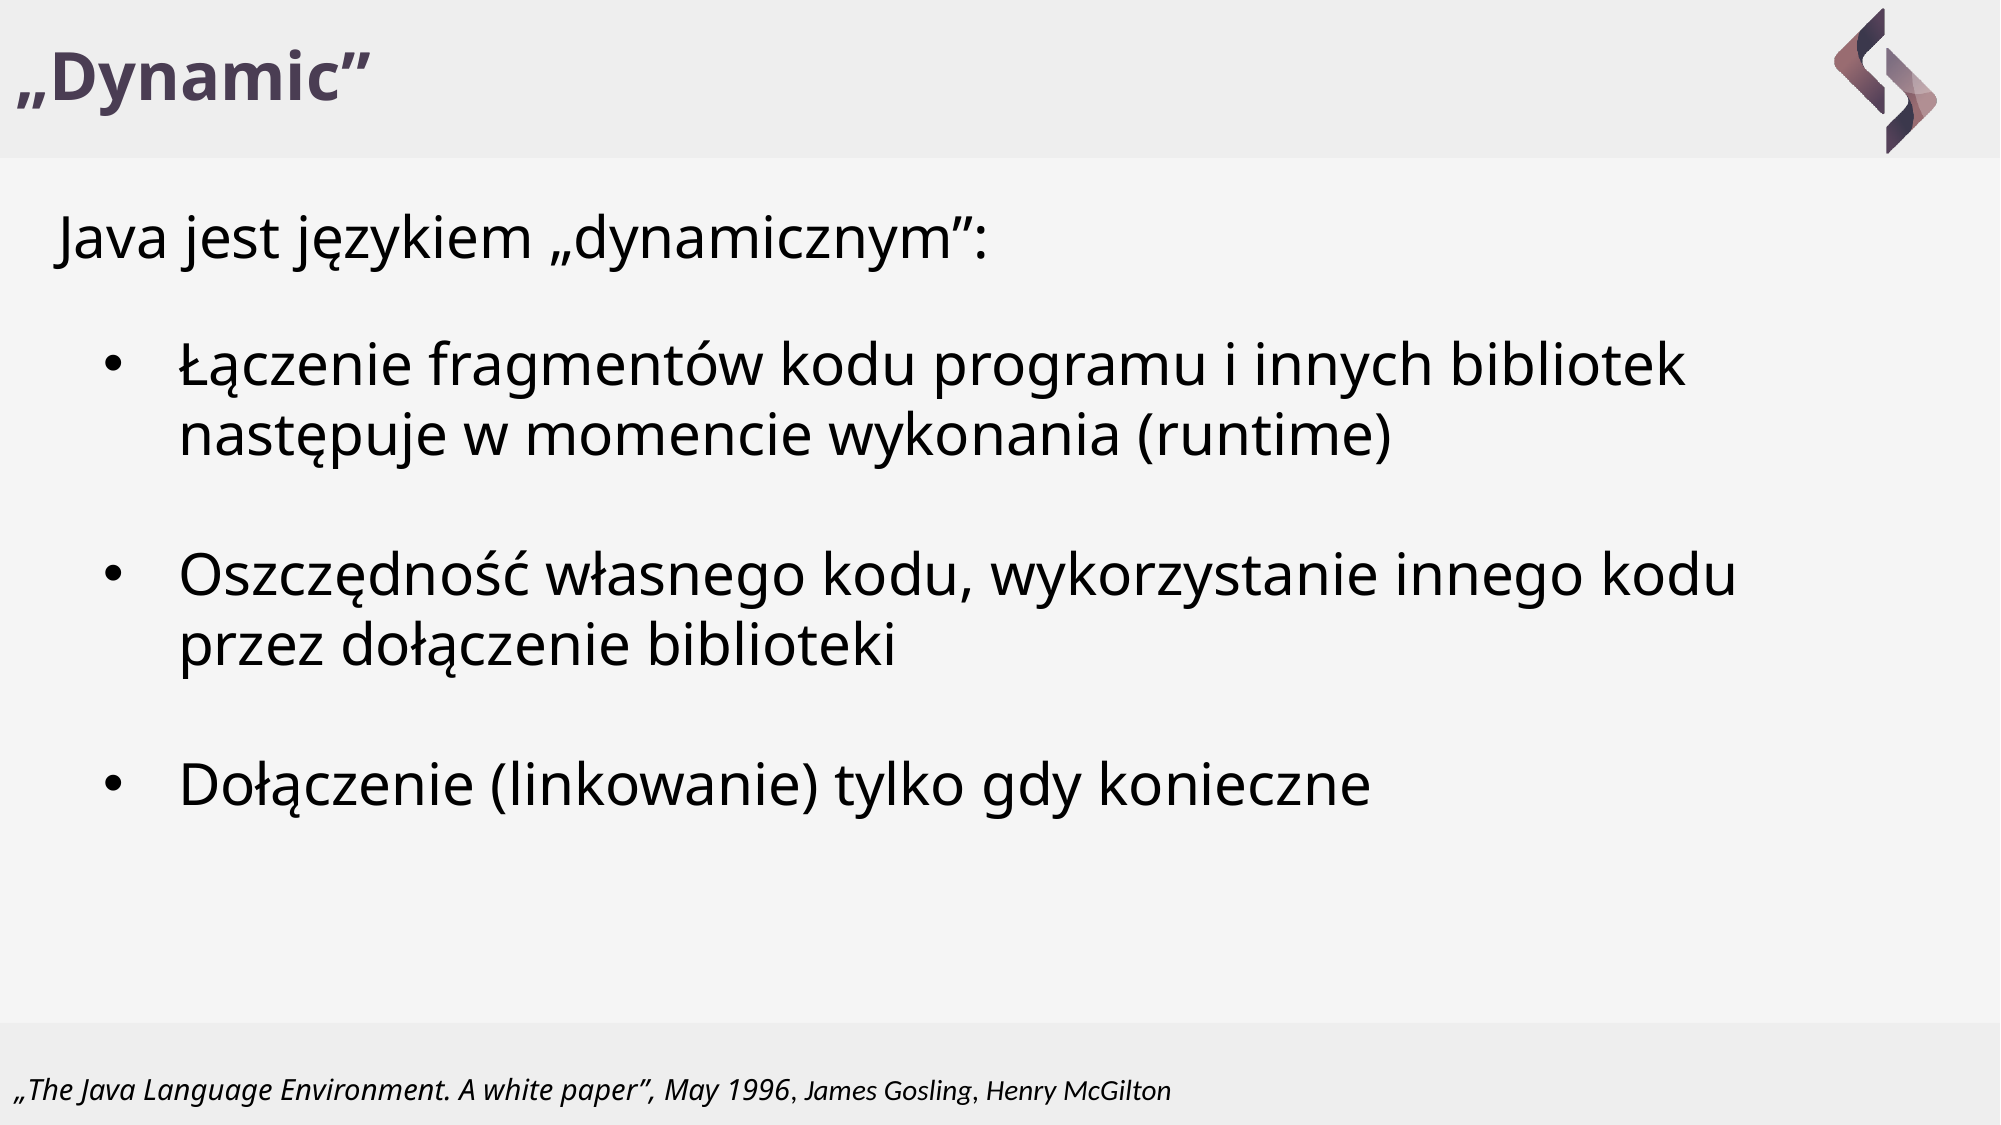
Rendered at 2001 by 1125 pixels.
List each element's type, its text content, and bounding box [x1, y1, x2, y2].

text_box „The Java Language Environment. A white paper”, May 1996, James Gosling, Henry McGilton [0, 1064, 1880, 1115]
text_box Java jest językiem „dynamicznym”: [43, 192, 1924, 278]
text_box Łączenie fragmentów kodu programu i innych bibliotek następuje w momencie wykonania (runtime) Oszczędność własnego kodu, wykorzystanie innego kodu przez dołączenie biblioteki Dołączenie (linkowanie) tylko gdy konieczne [88, 320, 1879, 895]
title „Dynamic” [0, 0, 1788, 158]
picture [1787, 0, 2001, 166]
